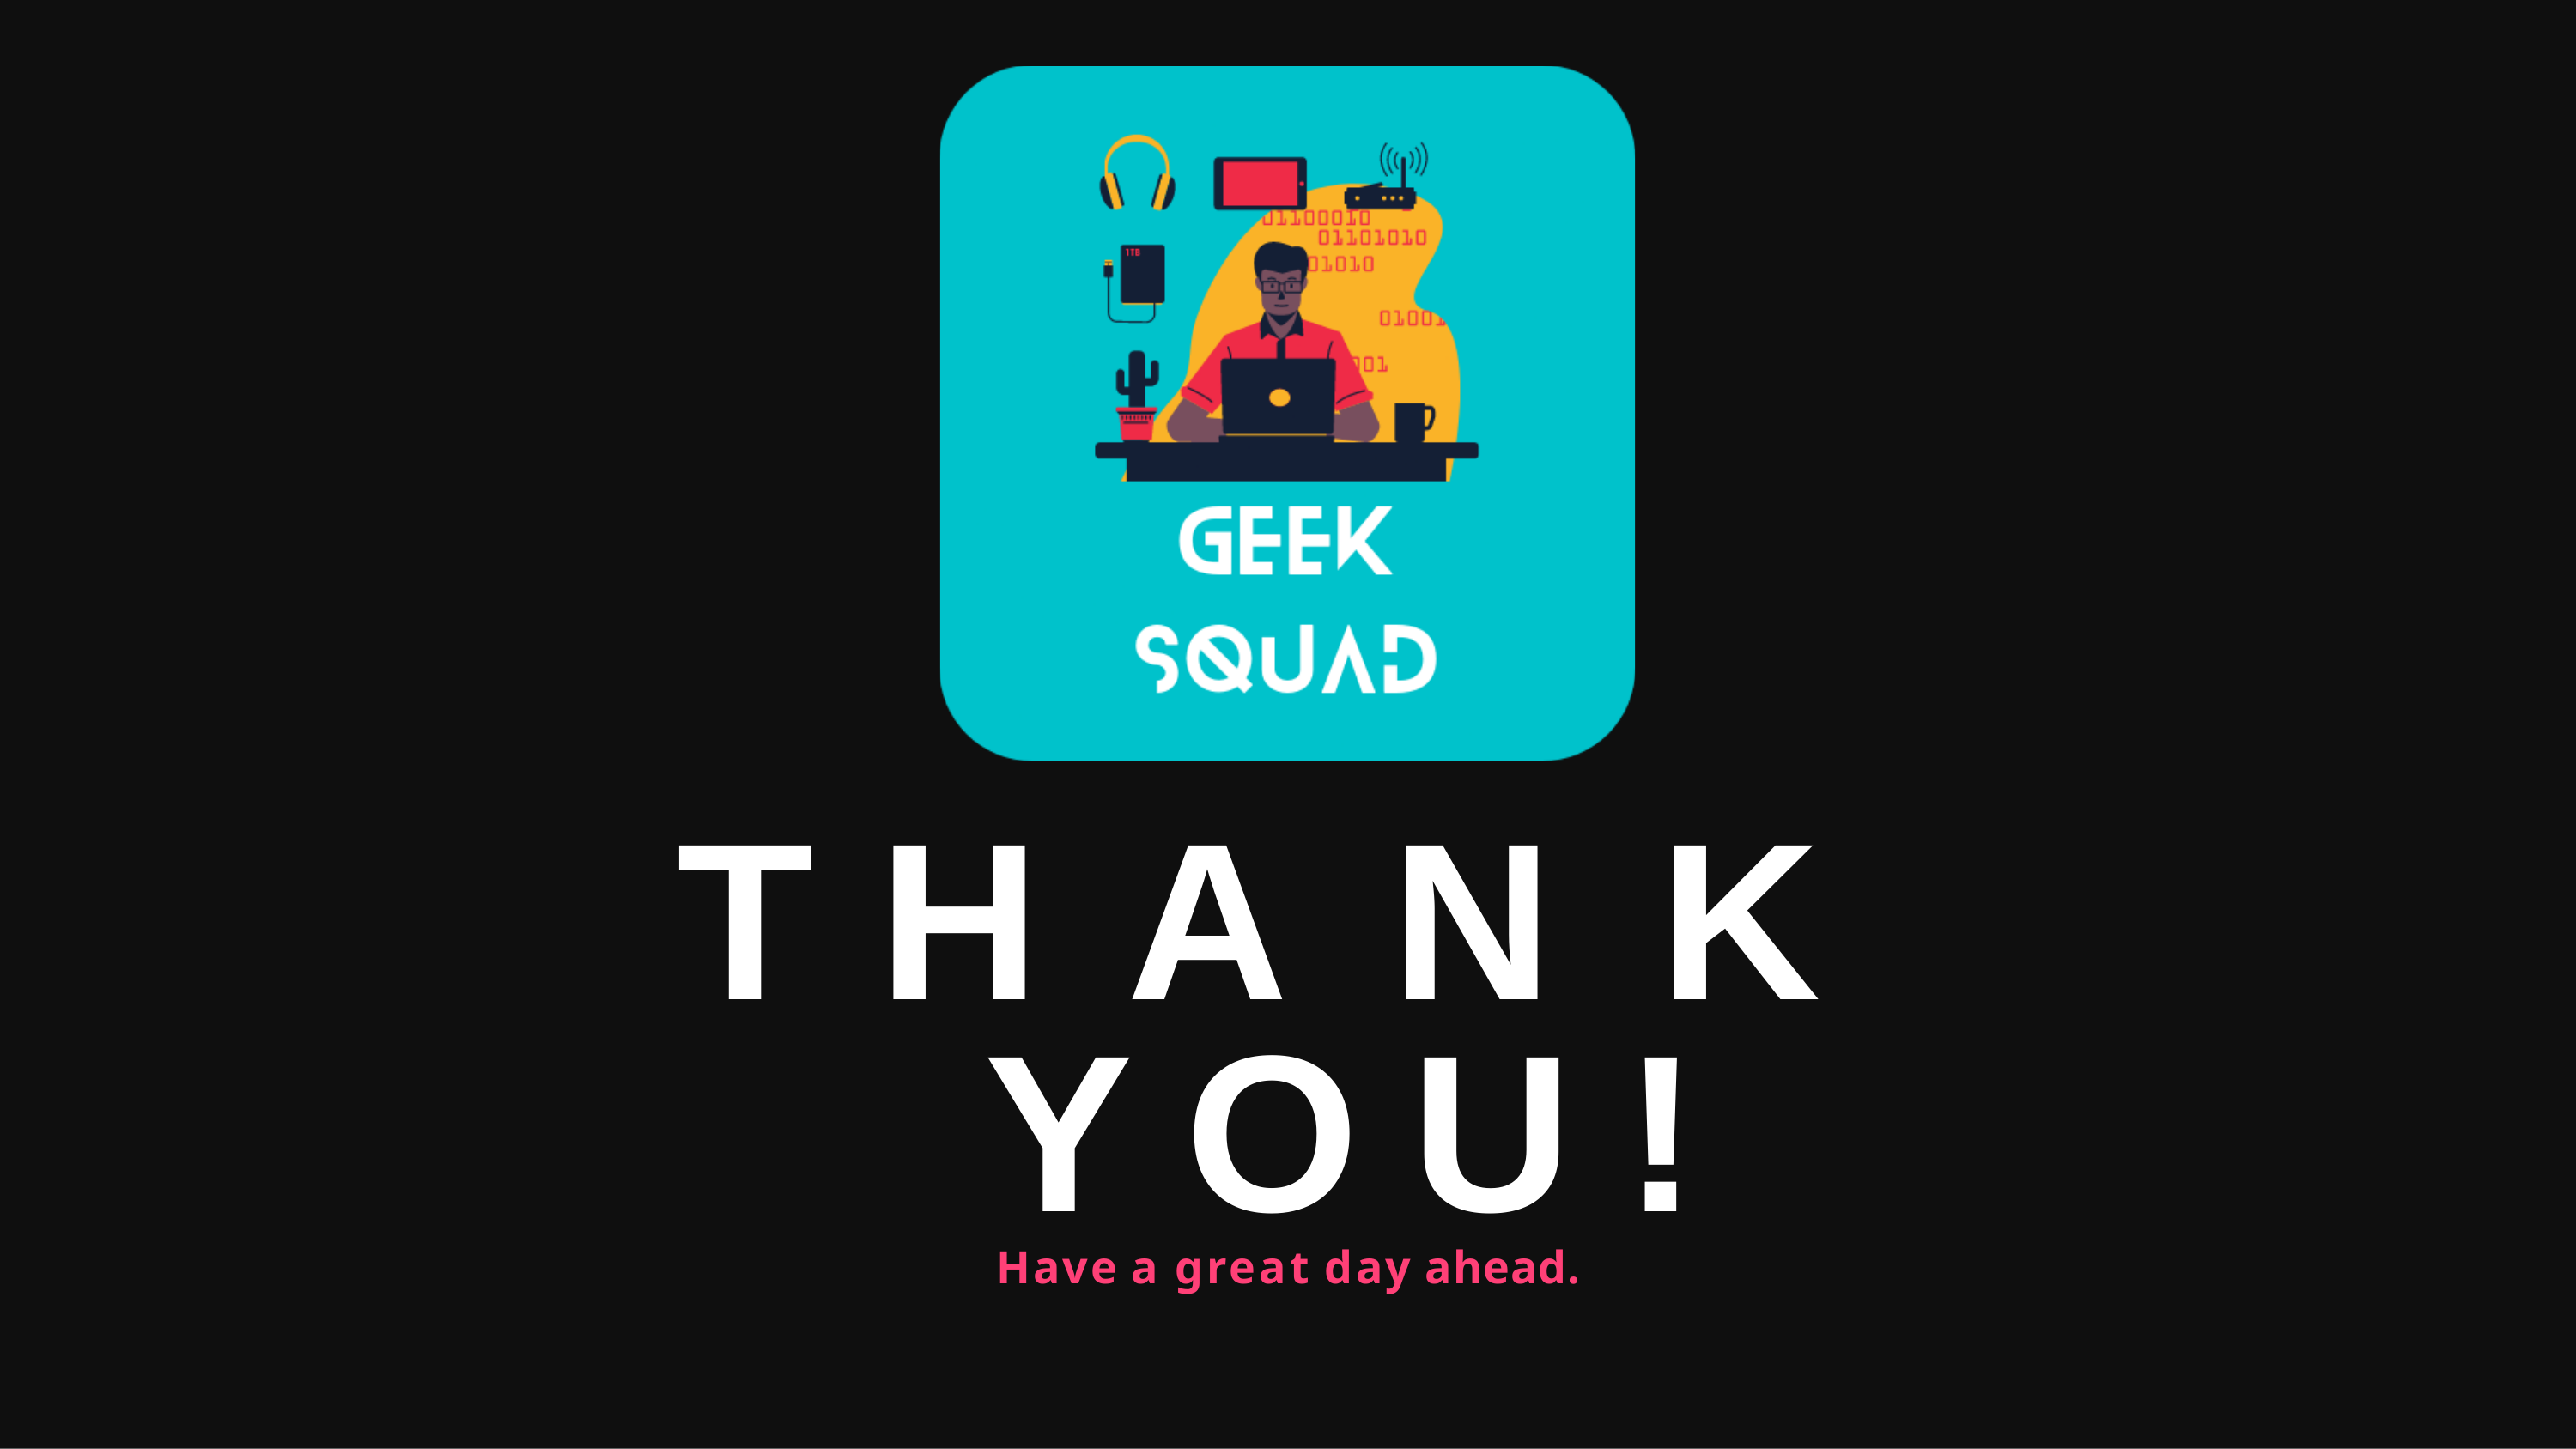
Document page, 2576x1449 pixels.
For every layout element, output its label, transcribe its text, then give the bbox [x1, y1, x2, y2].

text_box [939, 66, 1636, 761]
title THANK YOU! Have a great day ahead. [656, 773, 1920, 1294]
text_box [0, 0, 2576, 1449]
